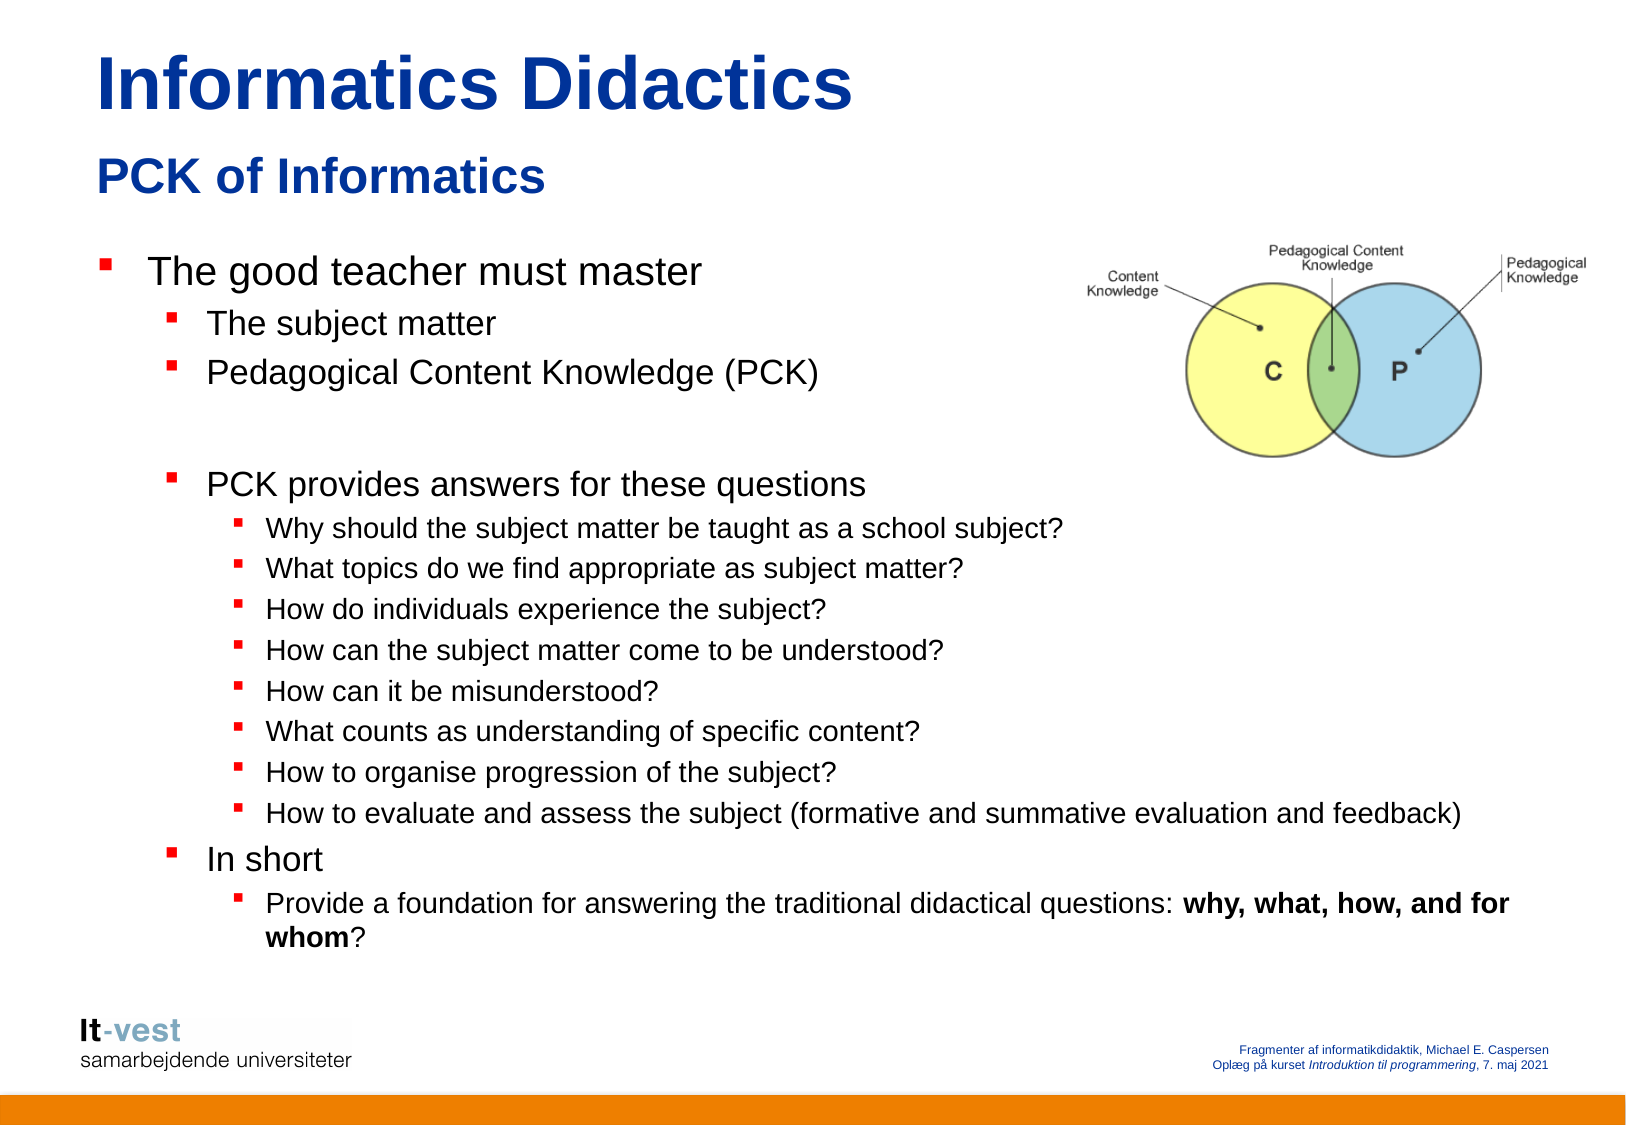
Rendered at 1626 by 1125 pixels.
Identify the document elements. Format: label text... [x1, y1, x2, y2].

list The good teacher must master The subject matter Pedagogical Content Knowledge (PCK) PCK provides answers for these questions Why should the subject matter be taught as a school subject? What topics do we find appropriate as subject matter? How do individuals experience the subject? How can the subject matter come to be understood? How can it be misunderstood? What counts as understanding of specific content? How to organise progression of the subject? How to evaluate and assess the subject (formative and summative evaluation and feedback) In short Provide a foundation for answering the traditional didactical questions: why, what, how, and for whom? [80, 237, 1544, 977]
picture [81, 1018, 352, 1071]
title Informatics Didactics PCK of Informatics [80, 37, 1262, 226]
picture [1068, 233, 1605, 469]
